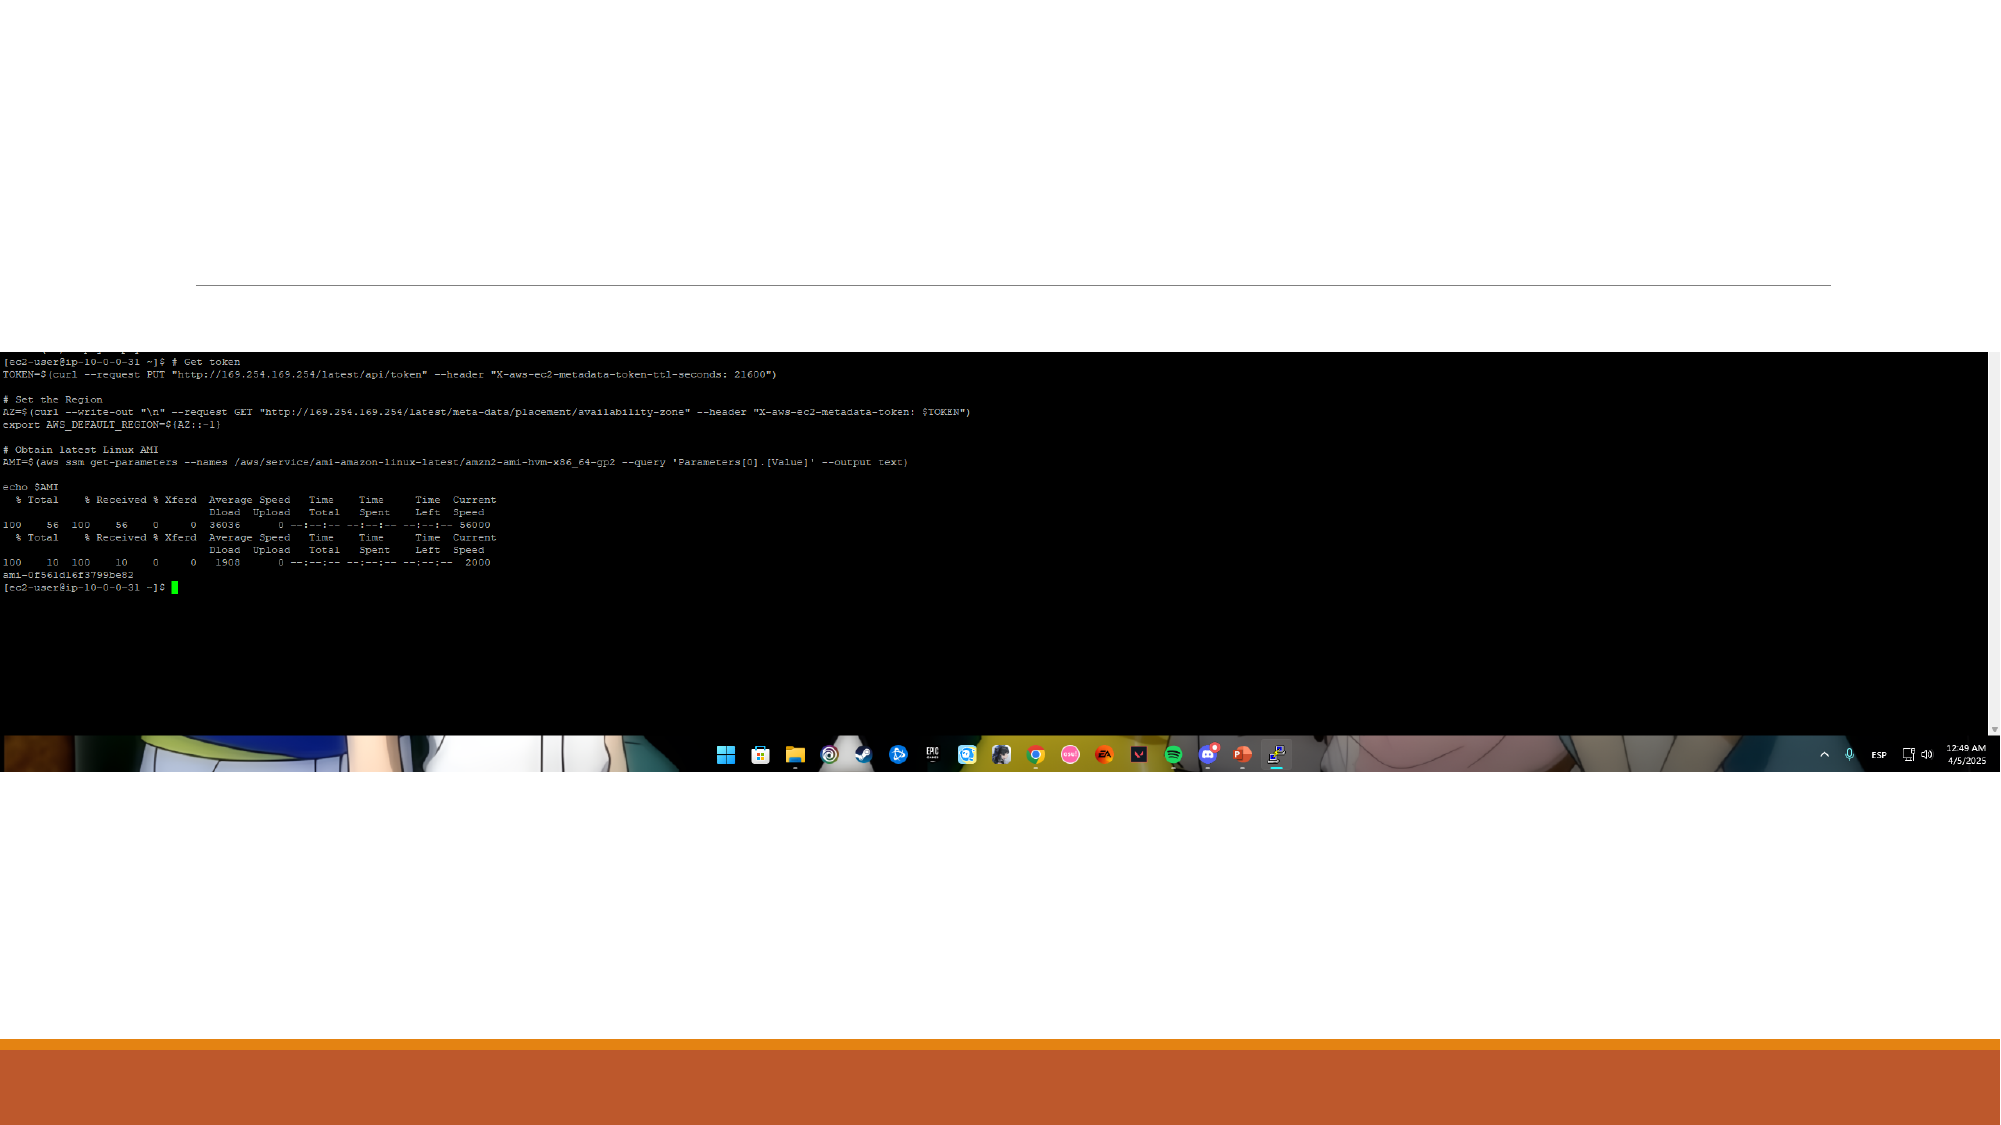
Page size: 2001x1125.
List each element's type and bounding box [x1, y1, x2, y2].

picture [0, 352, 2000, 773]
